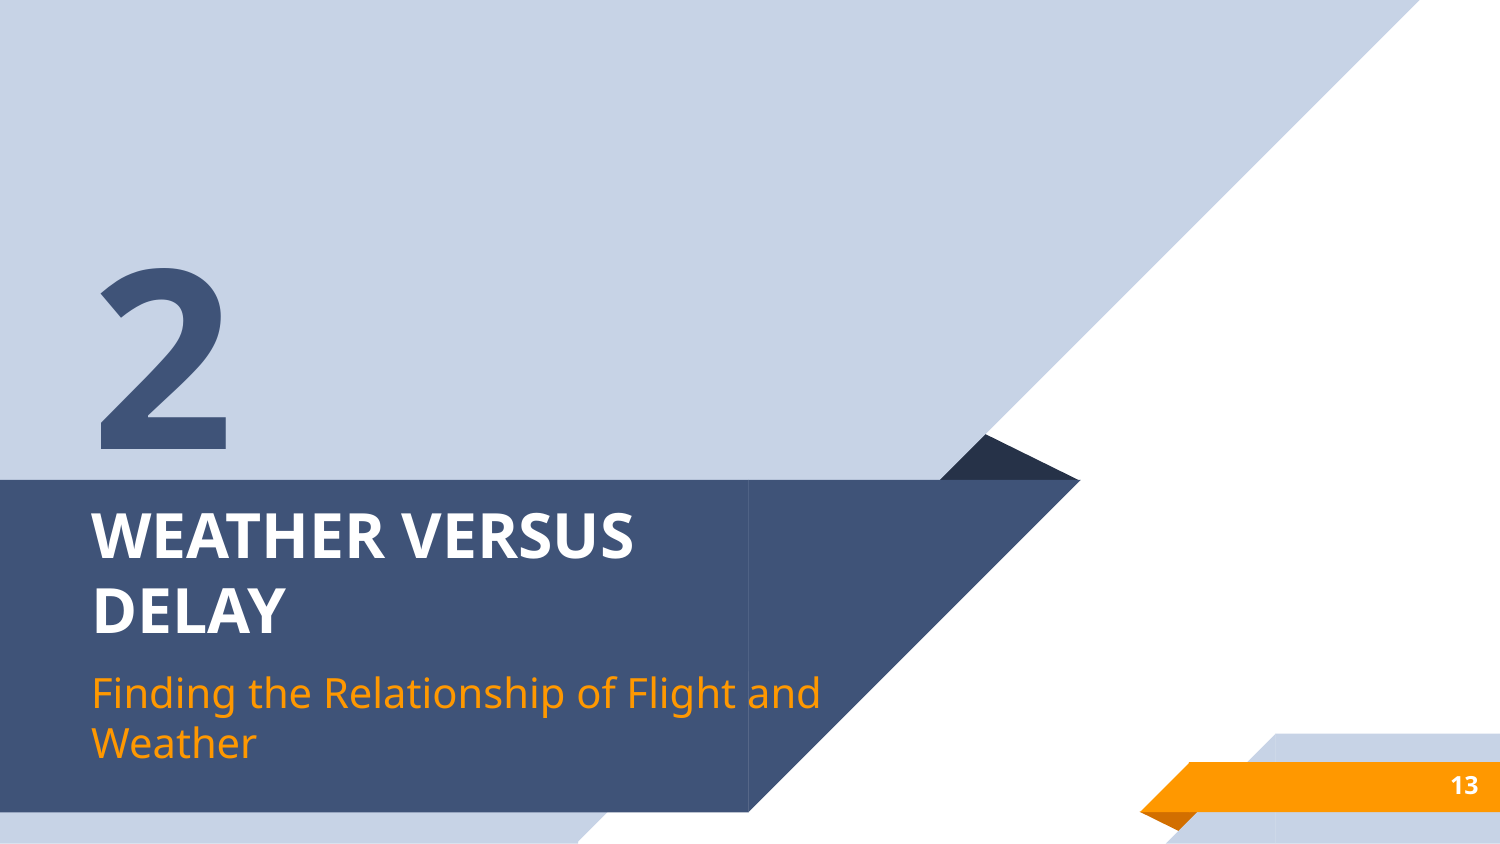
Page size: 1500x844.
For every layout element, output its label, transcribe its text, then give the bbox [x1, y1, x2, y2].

text_box 2 [76, 0, 434, 515]
slide_number ‹#› [1249, 760, 1494, 813]
subtitle Finding the Relationship of Flight and Weather [76, 652, 932, 781]
title WEATHER VERSUS DELAY [76, 470, 833, 652]
